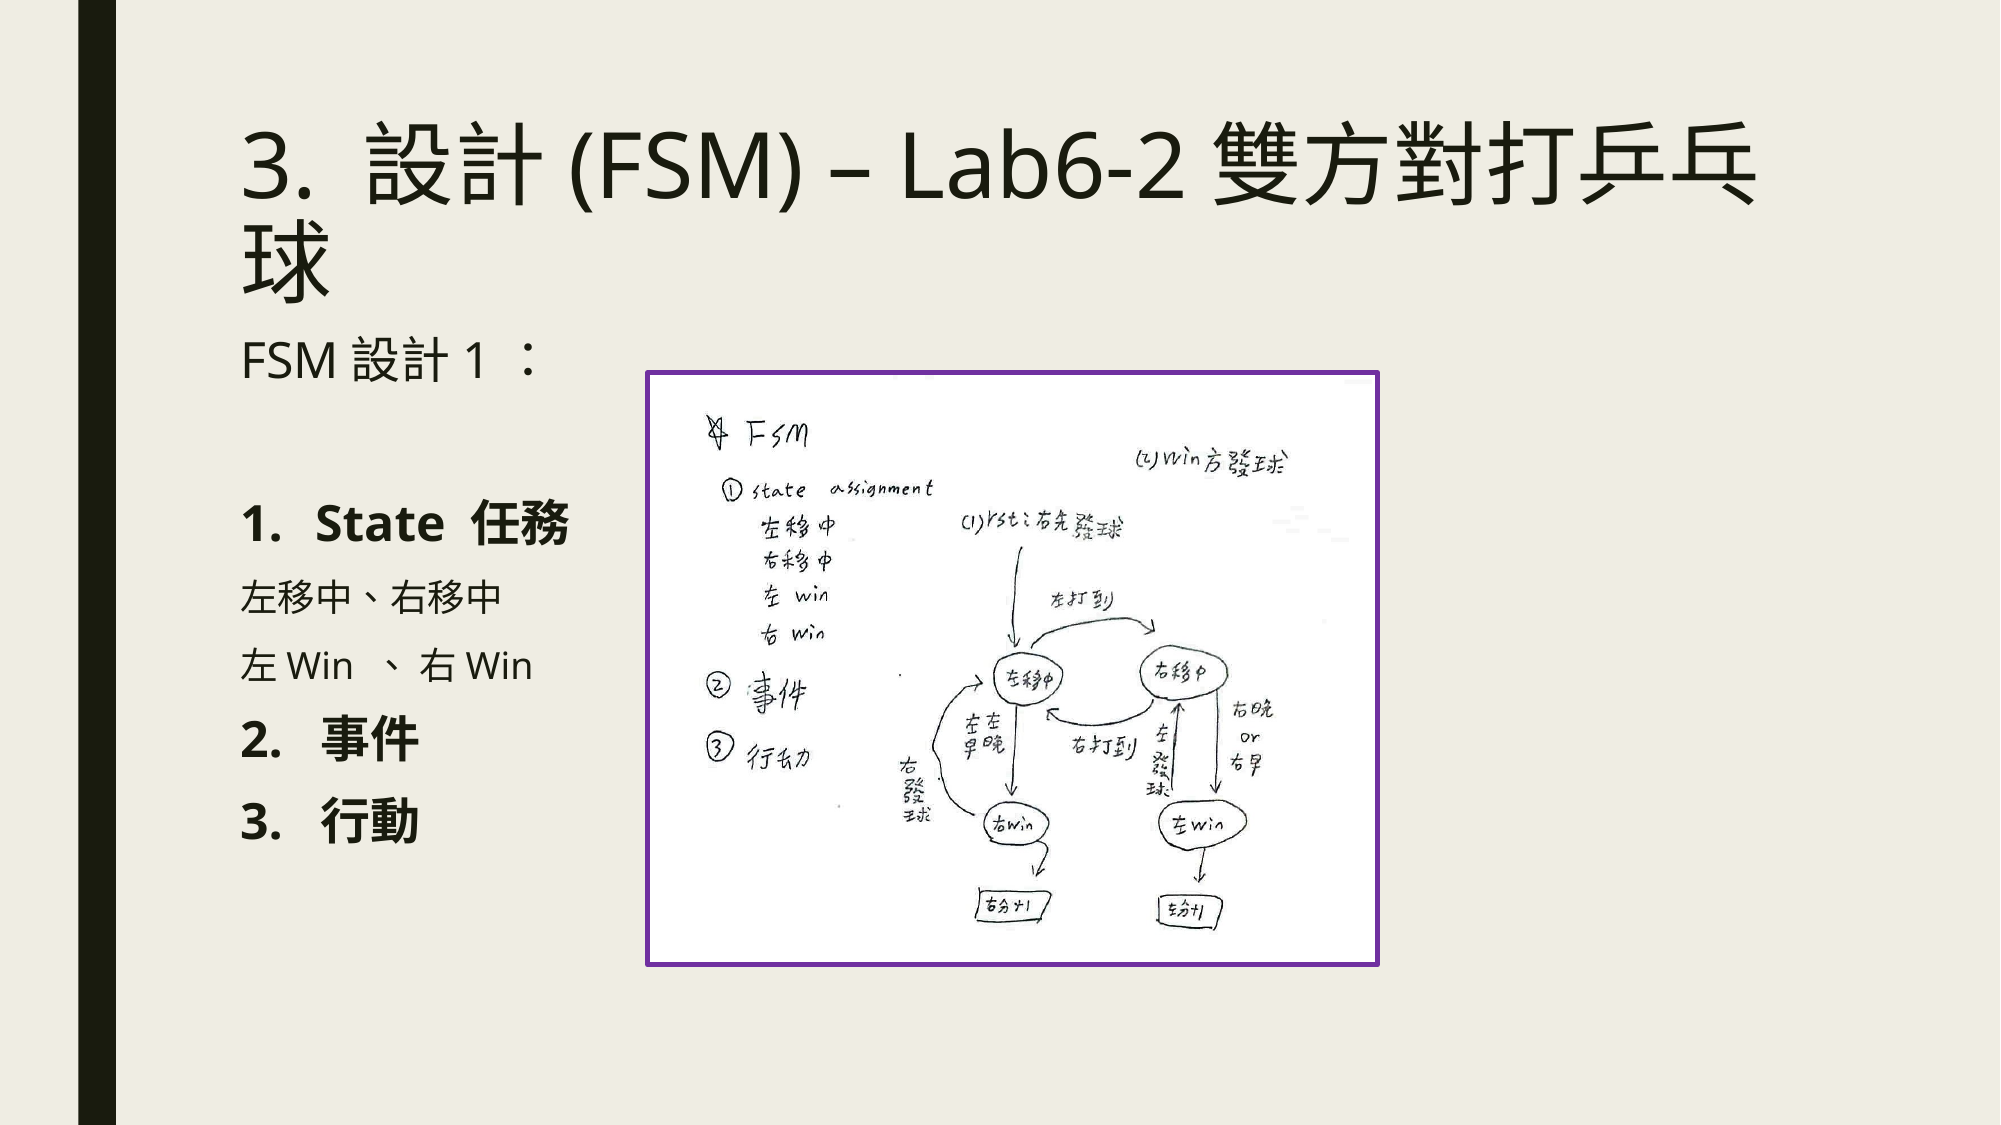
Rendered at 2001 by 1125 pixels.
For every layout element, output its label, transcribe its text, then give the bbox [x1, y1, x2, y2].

title 3. 設計(FSM) – Lab6-2雙方對打乒乓球 [225, 112, 1800, 326]
text_box FSM設計1： State 任務 左移中、右移中 左Win 、 右Win 2. 事件 3. 行動 [224, 326, 1800, 1013]
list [649, 374, 1376, 963]
